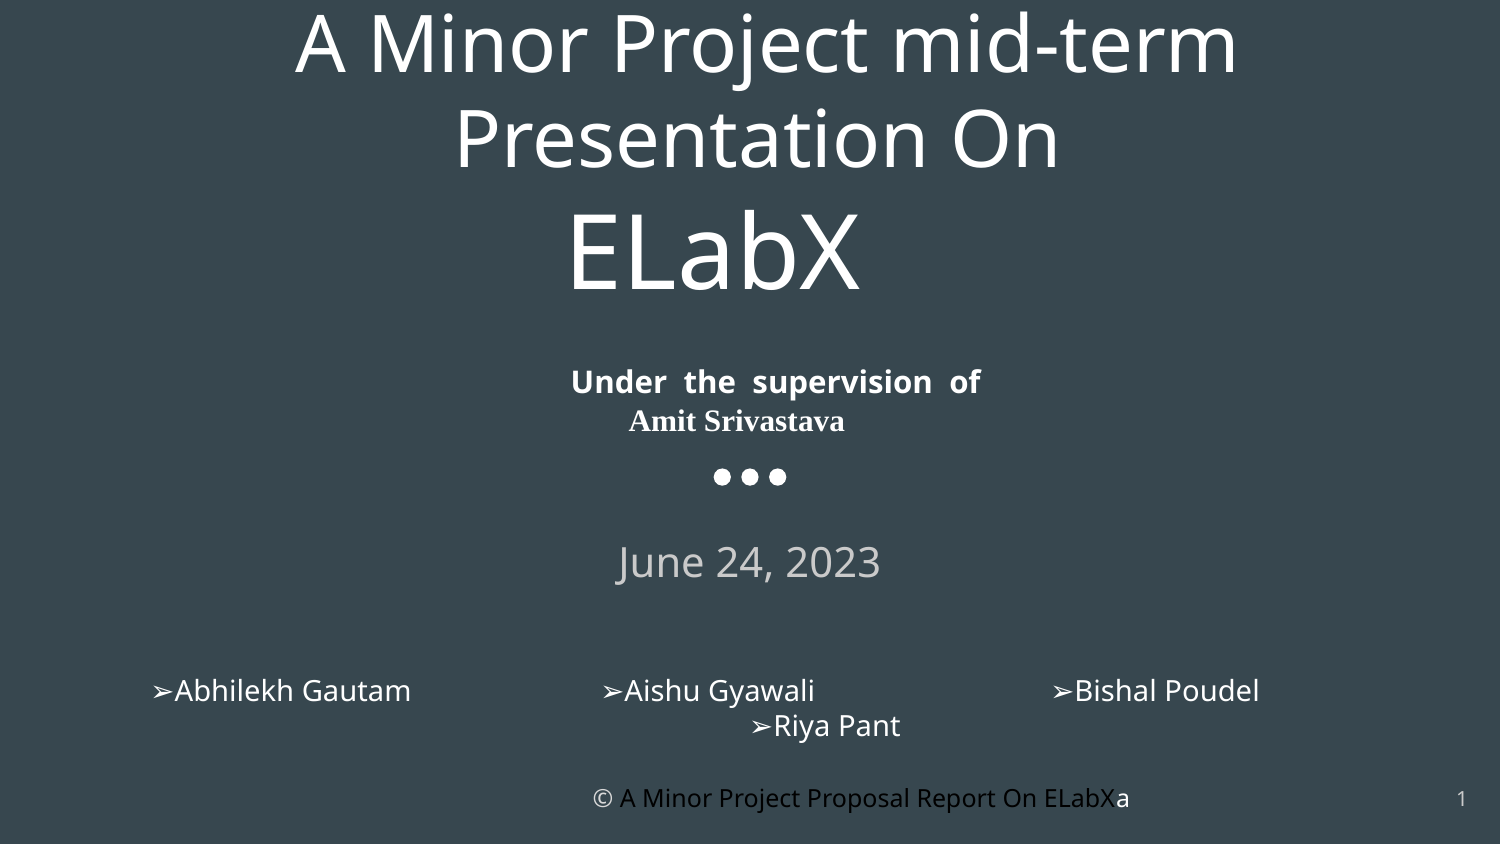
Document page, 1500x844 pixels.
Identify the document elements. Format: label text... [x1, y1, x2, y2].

text_box ➢Abhilekh Gautam ➢Aishu Gyawali ➢Bishal Poudel ➢Riya Pant [115, 657, 1385, 757]
text_box ELabX [392, 170, 1035, 326]
text_box Under the supervision of Amit Srivastava [555, 347, 1337, 453]
subtitle June 24, 2023 [110, 520, 1390, 606]
title A Minor Project mid-term Presentation On [101, 54, 1435, 199]
slide_number ‹#› [1392, 767, 1483, 833]
